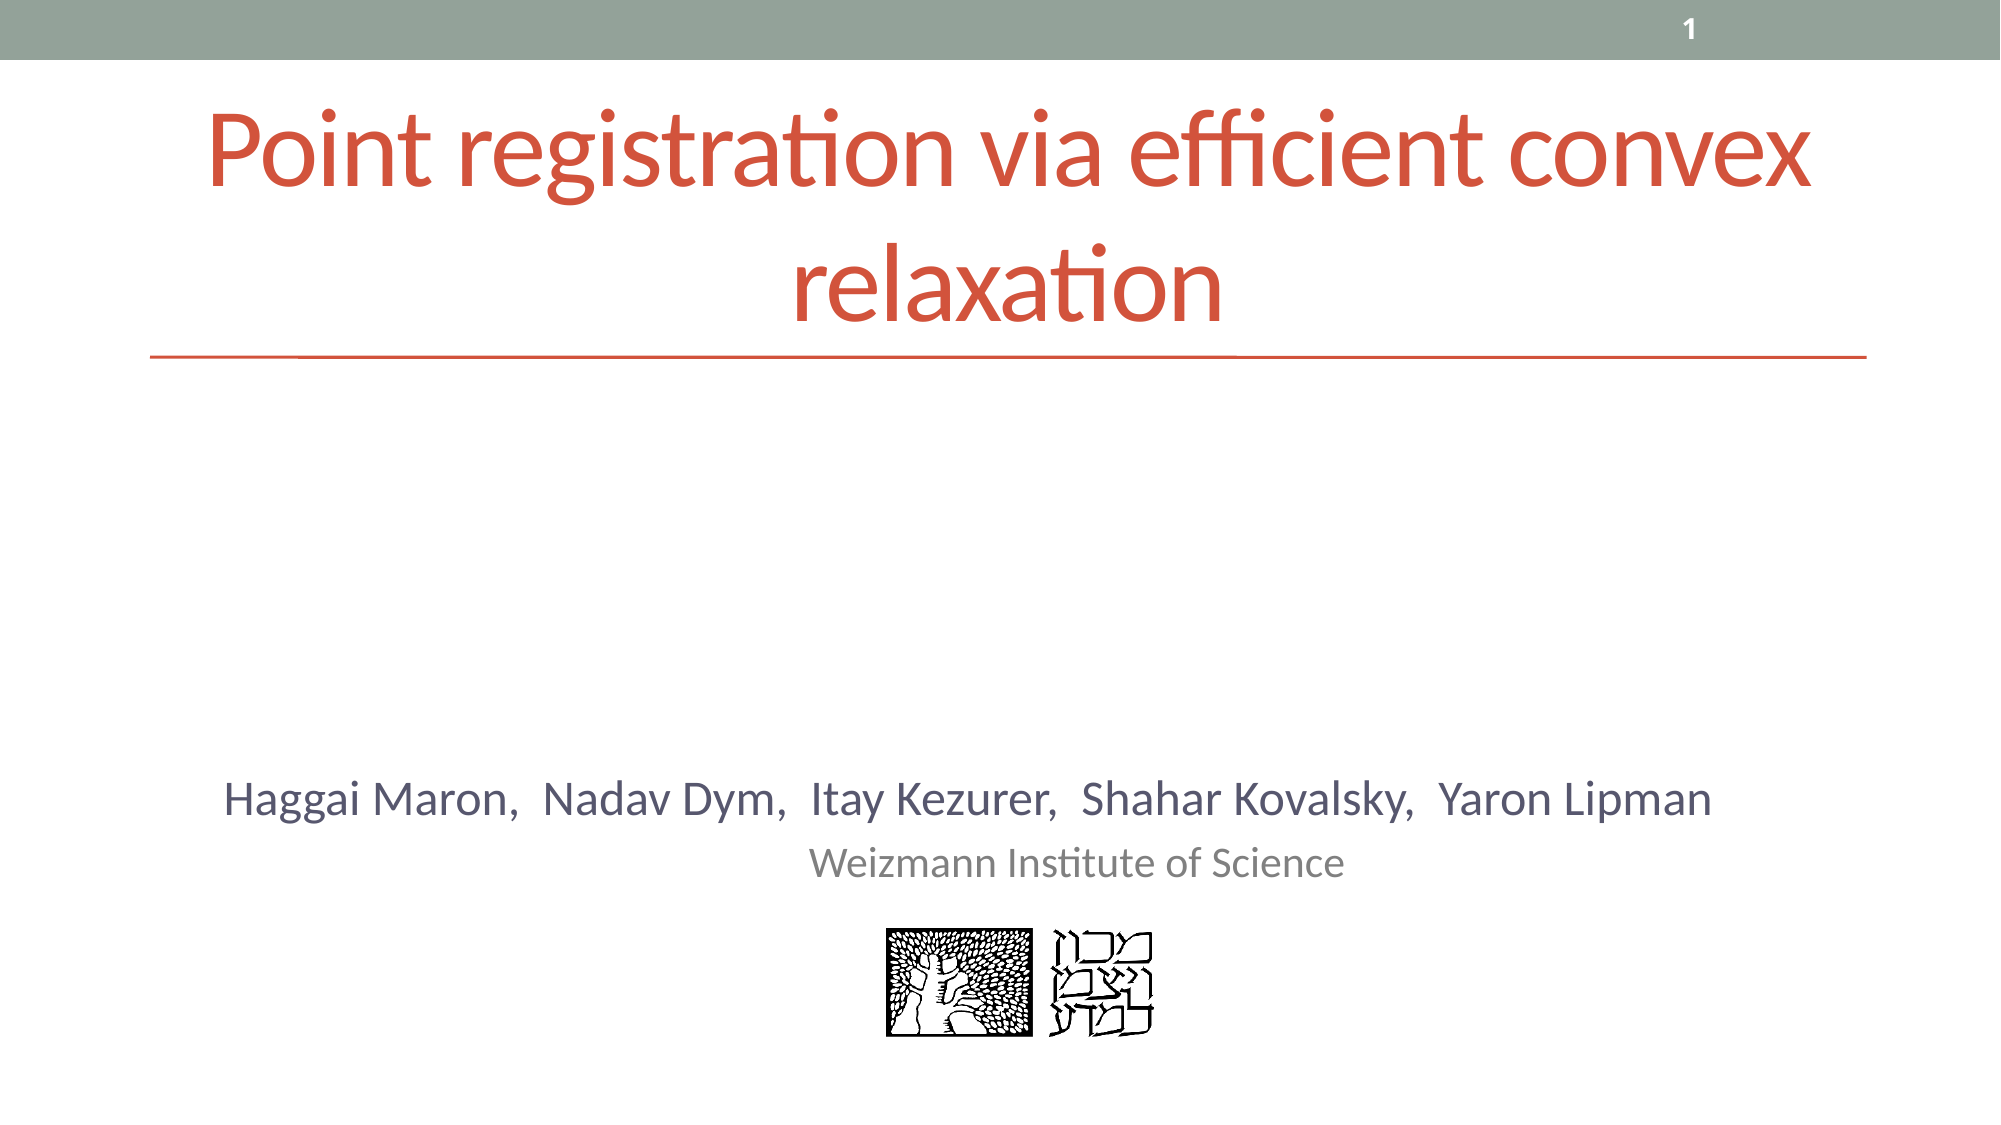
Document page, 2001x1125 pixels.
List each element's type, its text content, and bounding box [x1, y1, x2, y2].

picture [886, 928, 1154, 1037]
title Point registration via efficient convex relaxation [150, 35, 1867, 352]
subtitle Haggai Maron, Nadav Dym, Itay Kezurer, Shahar Kovalsky, Yaron Lipman Weizmann Institute of Science [208, 757, 1946, 1125]
slide_number 1 [1666, 3, 1900, 57]
